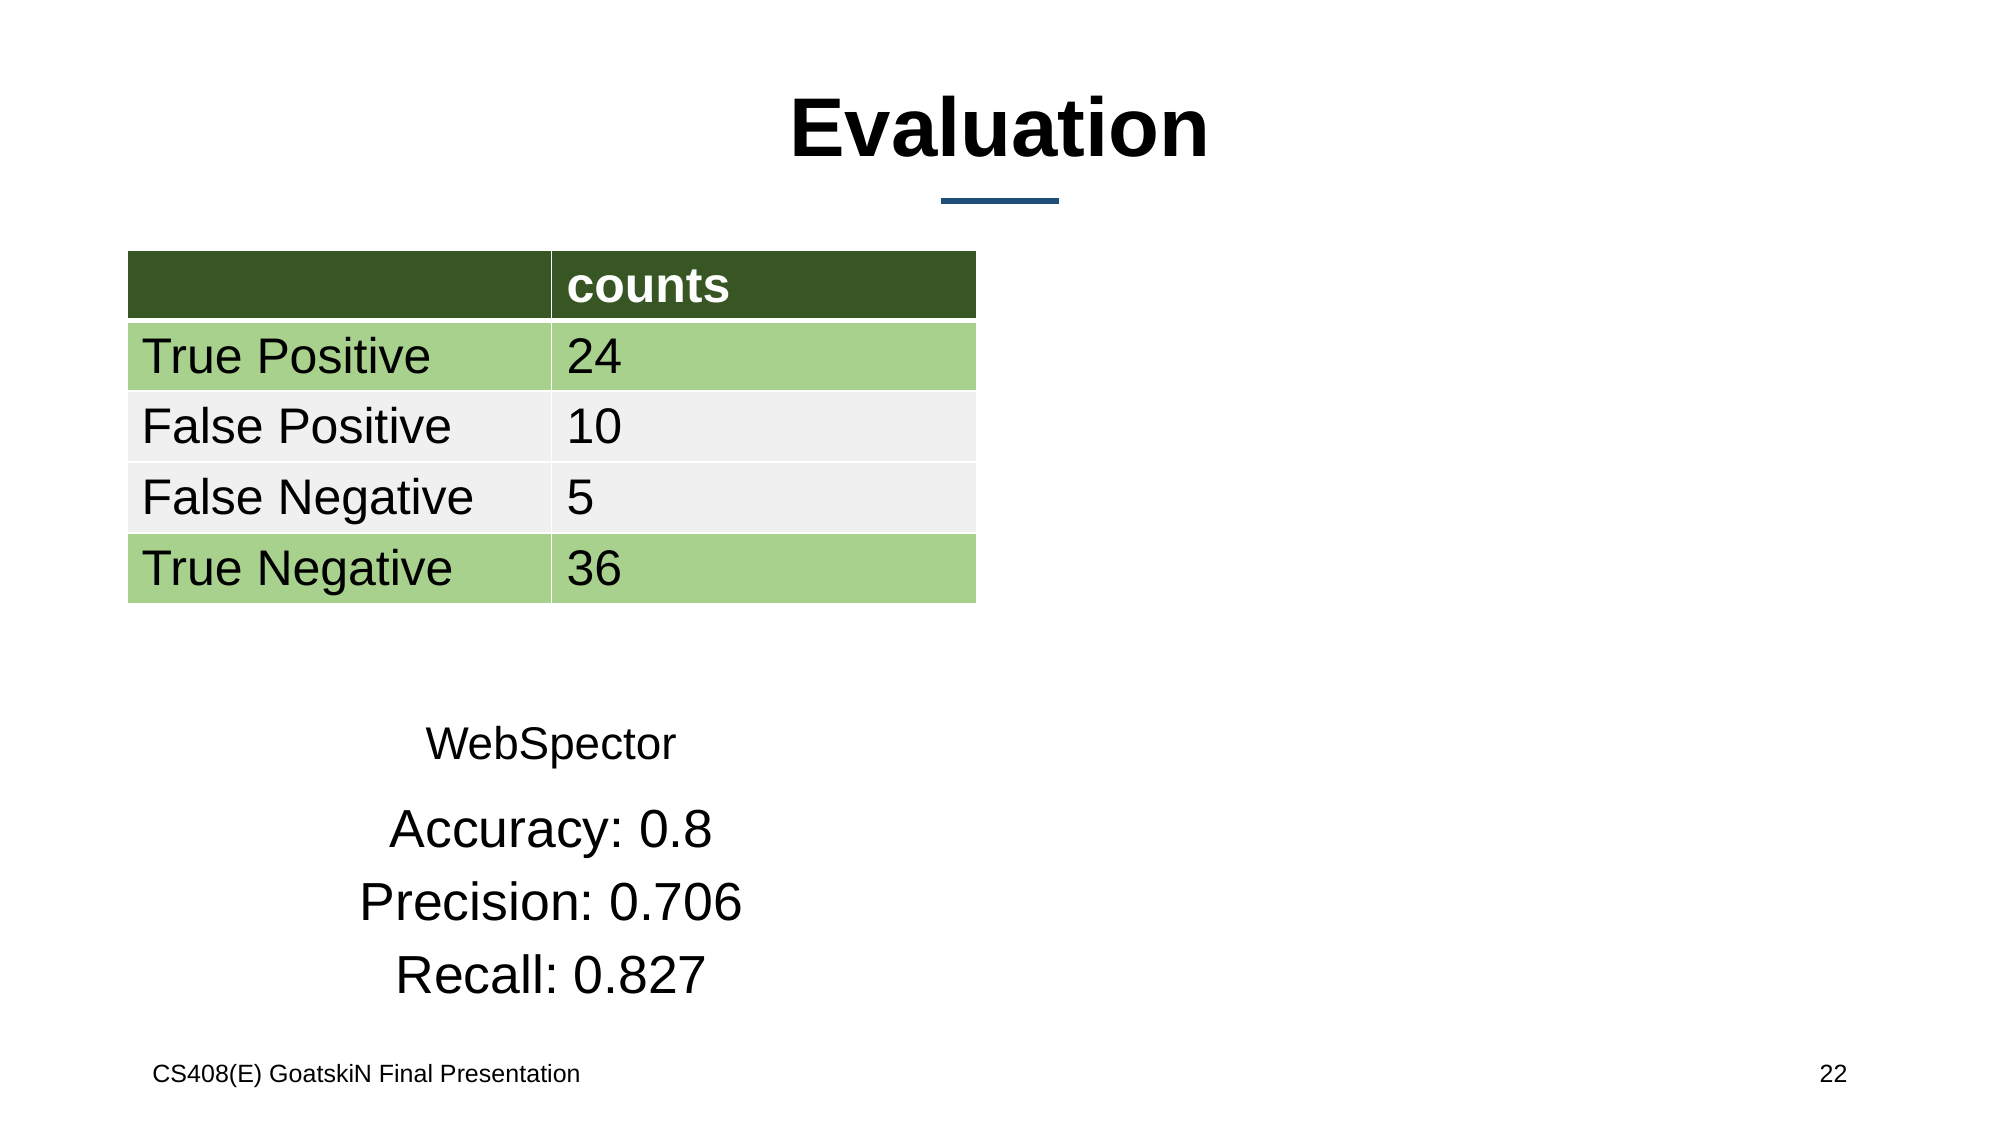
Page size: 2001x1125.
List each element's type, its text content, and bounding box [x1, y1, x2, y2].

title Evaluation [137, 58, 1863, 201]
table_cell 24 [552, 323, 976, 390]
table_header counts [552, 251, 976, 318]
table_cell True Positive [128, 323, 551, 390]
table_cell 5 [552, 463, 976, 532]
table_cell False Negative [128, 463, 551, 532]
table_cell True Negative [128, 534, 551, 603]
text_box Accuracy: 0.8 Precision: 0.706 Recall: 0.827 [126, 797, 977, 1014]
footer CS408(E) GoatskiN Final Presentation [137, 1042, 813, 1103]
table_cell 10 [552, 392, 976, 461]
table_cell 36 [552, 534, 976, 603]
table_header [128, 251, 551, 318]
slide_number 22 [1412, 1042, 1863, 1103]
text_box WebSpector [321, 714, 782, 781]
table_cell False Positive [128, 392, 551, 461]
